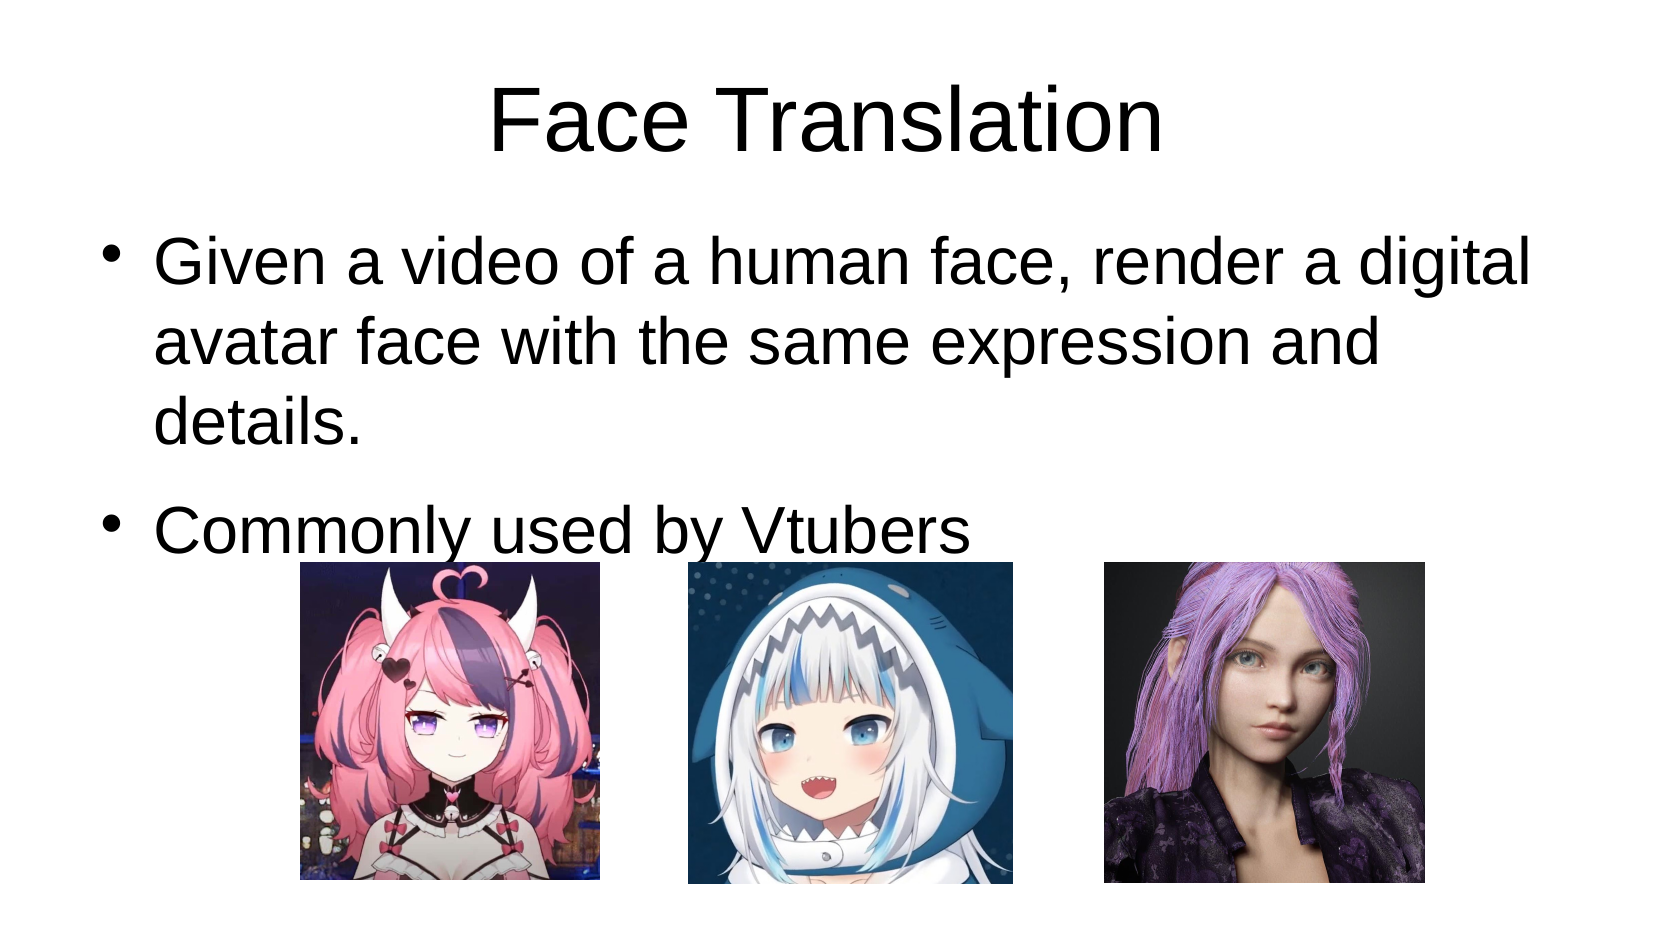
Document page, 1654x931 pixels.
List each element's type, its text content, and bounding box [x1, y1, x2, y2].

list Given a video of a human face, render a digital avatar face with the same expression and details. Commonly used by Vtubers [82, 217, 1572, 758]
picture [299, 562, 601, 880]
title Face Translation [82, 36, 1572, 193]
picture [1104, 562, 1426, 883]
picture [687, 562, 1013, 885]
